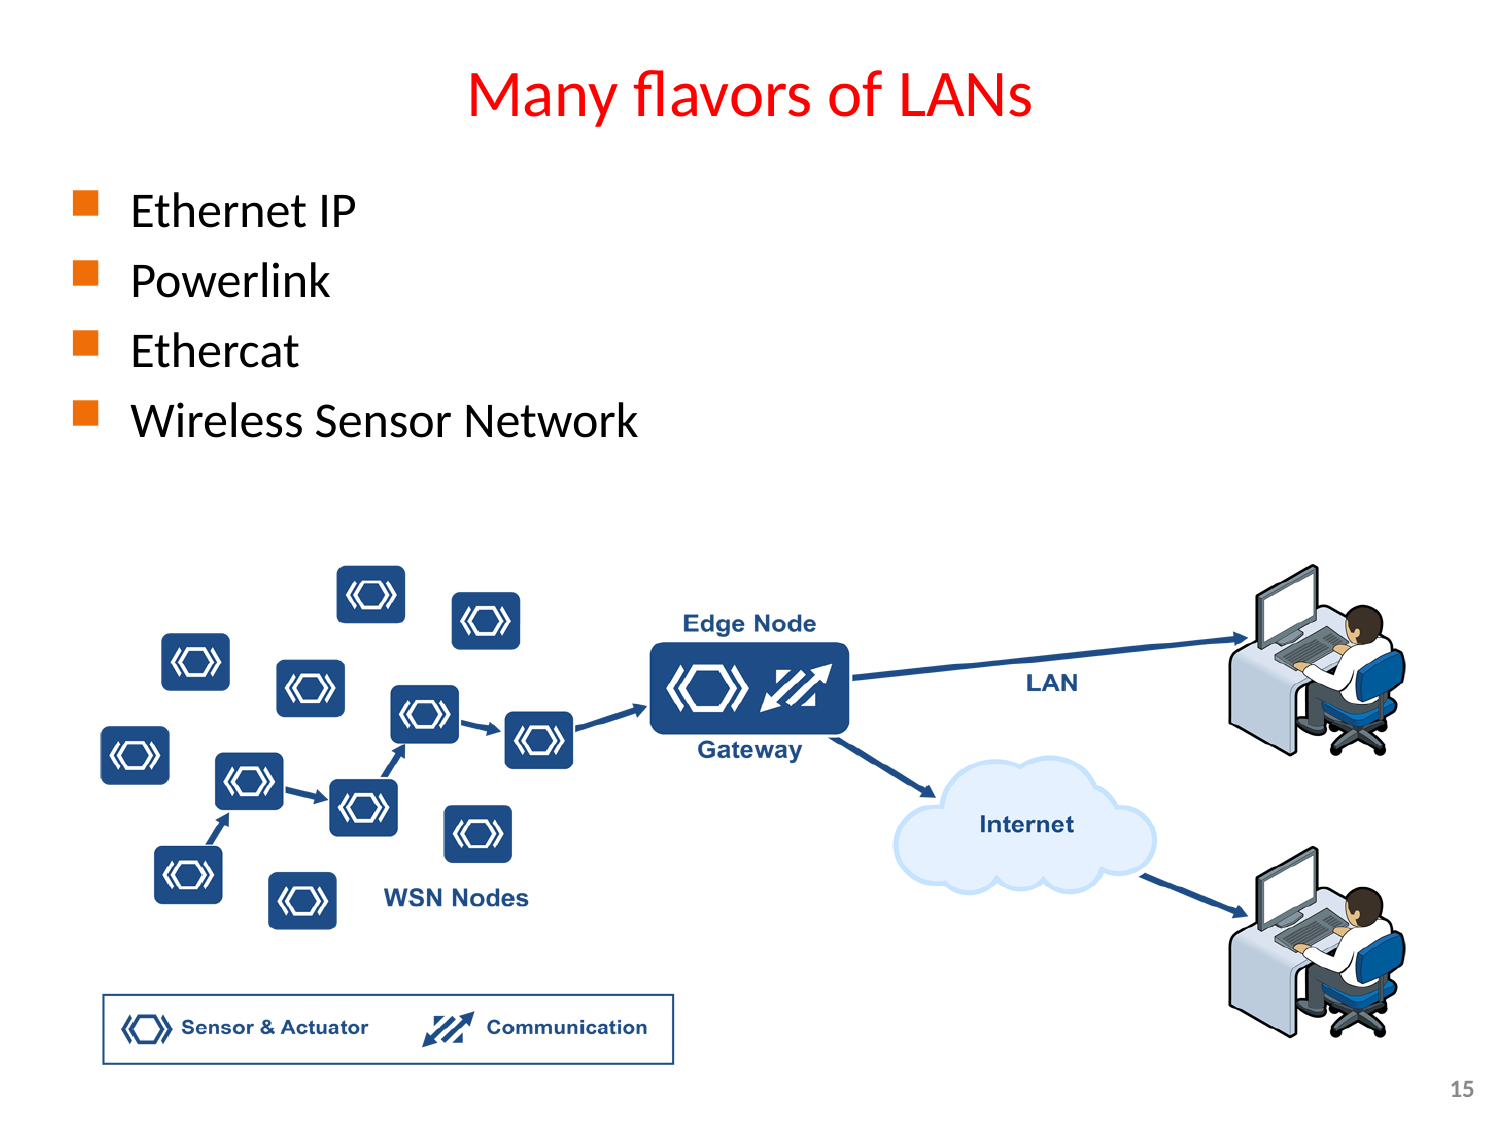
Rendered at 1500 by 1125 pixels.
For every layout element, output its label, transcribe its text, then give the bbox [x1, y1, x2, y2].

picture [99, 562, 1411, 1069]
title Many flavors of LANs [59, 31, 1441, 149]
list Ethernet IP Powerlink Ethercat Wireless Sensor Network [59, 169, 1435, 504]
